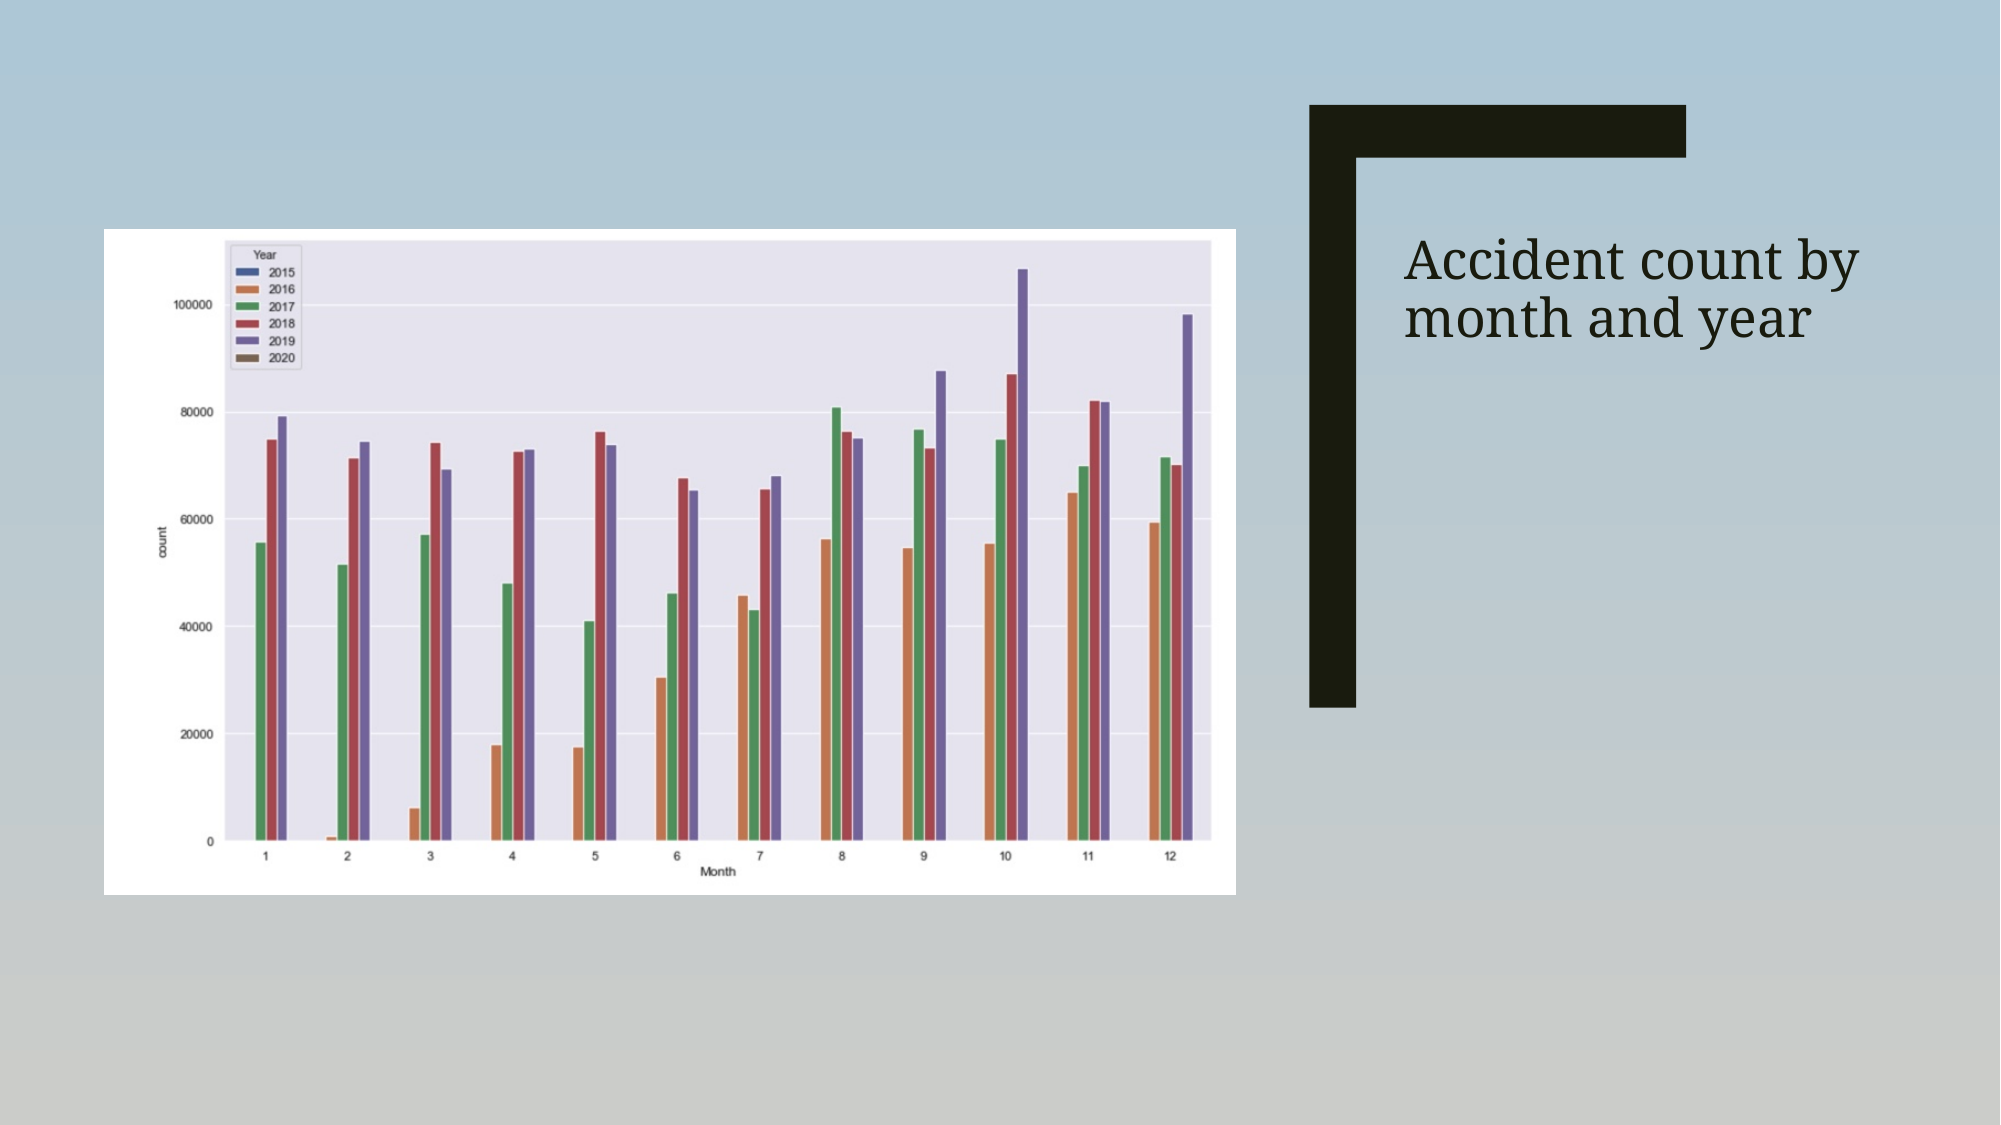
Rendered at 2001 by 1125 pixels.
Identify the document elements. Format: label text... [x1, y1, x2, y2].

title Accident count by month and year [1389, 182, 1891, 357]
text_box [0, 0, 2000, 1125]
picture [103, 229, 1236, 895]
text_box [1309, 104, 1687, 708]
